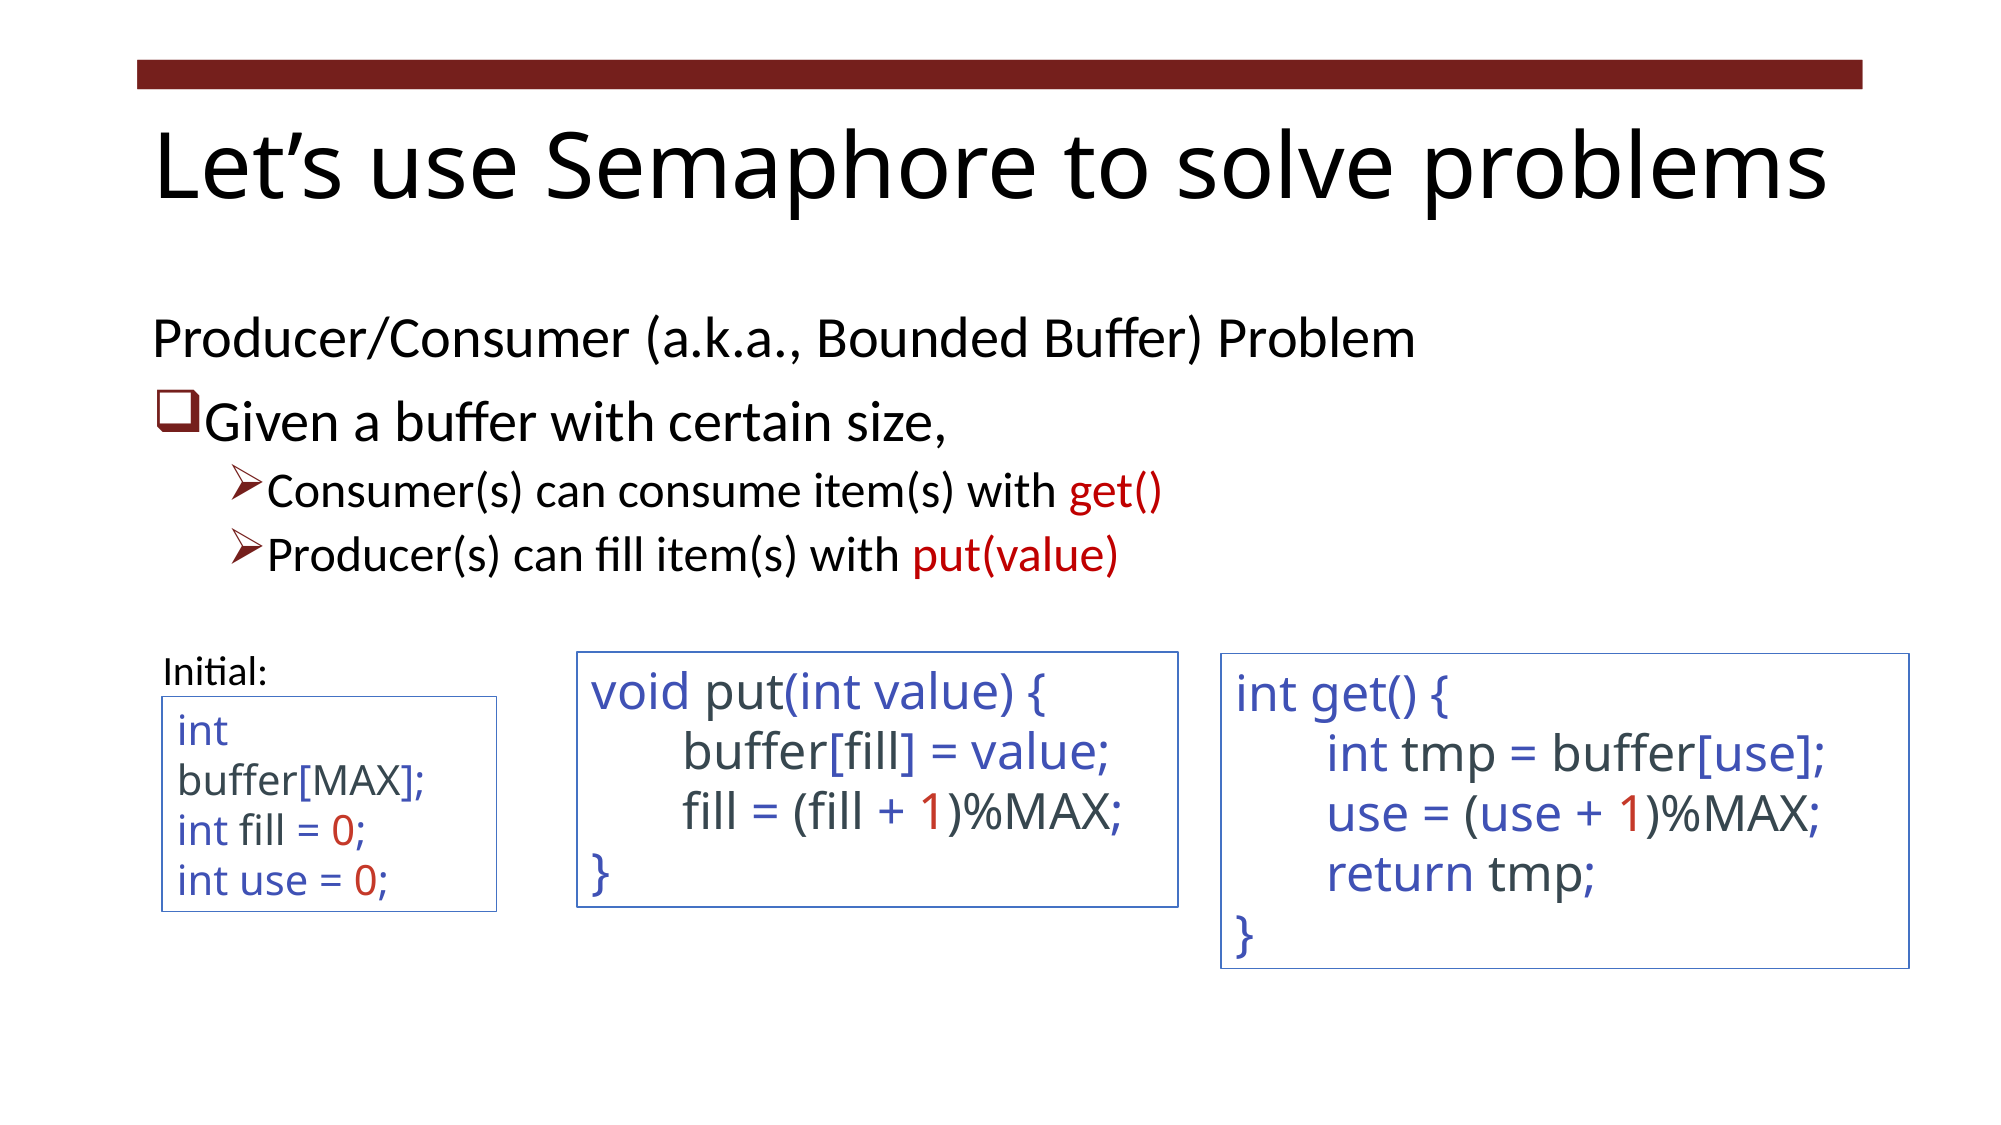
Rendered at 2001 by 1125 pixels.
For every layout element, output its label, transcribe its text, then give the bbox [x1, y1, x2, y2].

text_box int buffer[MAX]; int fill = 0; int use = 0; [162, 696, 497, 912]
text_box int get() { int tmp = buffer[use]; use = (use + 1)%MAX; return tmp; } [1220, 653, 1910, 969]
text_box void put(int value) { buffer[fill] = value; fill = (fill + 1)%MAX; } [577, 652, 1179, 907]
title Let’s use Semaphore to solve problems [137, 59, 1863, 278]
text_box Initial: [147, 636, 404, 701]
list Producer/Consumer (a.k.a., Bounded Buffer) Problem Given a buffer with certain size, Consumer(s) can consume item(s) with get() Producer(s) can fill item(s) with put(value) [137, 299, 1863, 1103]
